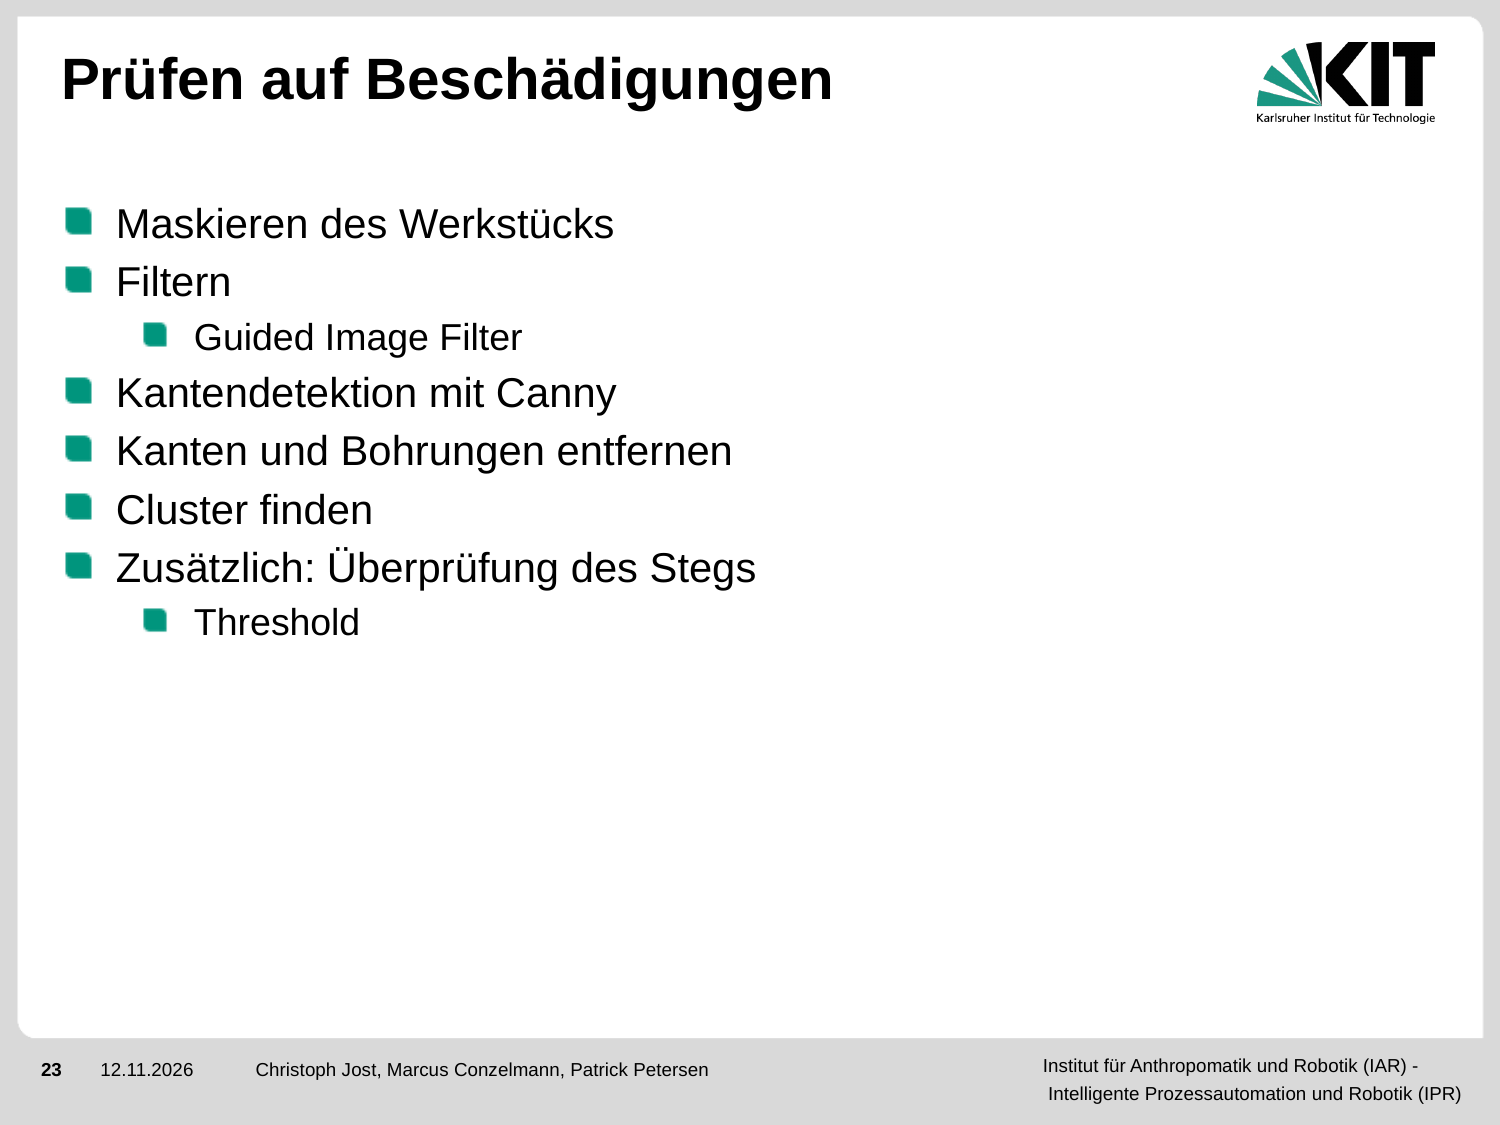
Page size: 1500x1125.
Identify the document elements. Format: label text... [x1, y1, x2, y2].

picture [0, 0, 1500, 1125]
list Maskieren des Werkstücks Filtern Guided Image Filter Kantendetektion mit Canny Kanten und Bohrungen entfernen Cluster finden Zusätzlich: Überprüfung des Stegs Threshold [64, 196, 1436, 1000]
title Prüfen auf Beschädigungen [17, 23, 1152, 138]
